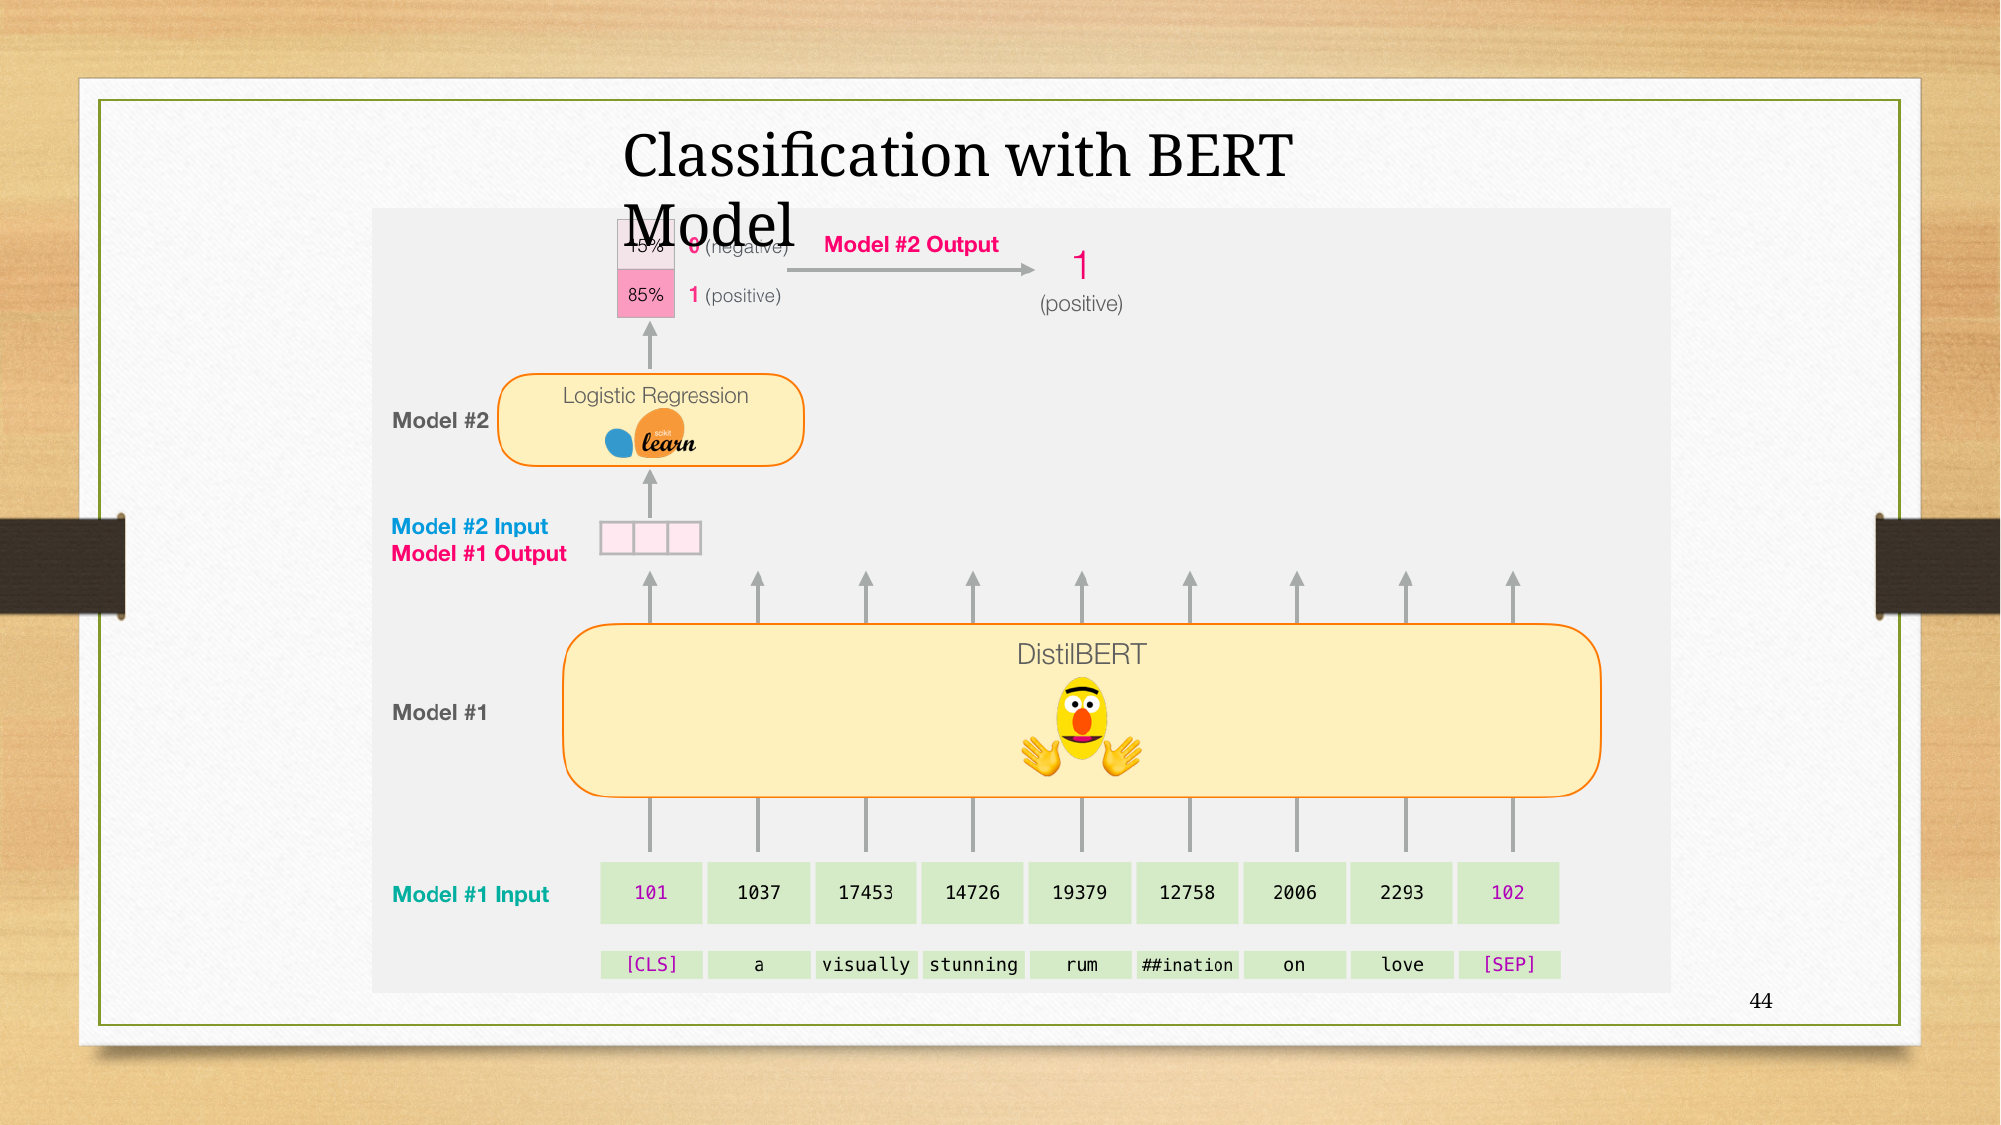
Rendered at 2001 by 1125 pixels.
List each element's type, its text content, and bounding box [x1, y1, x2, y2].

slide_number 44 [1698, 979, 1788, 1025]
text_box Classification with BERT Model [607, 110, 1450, 208]
picture [0, 0, 2001, 1125]
